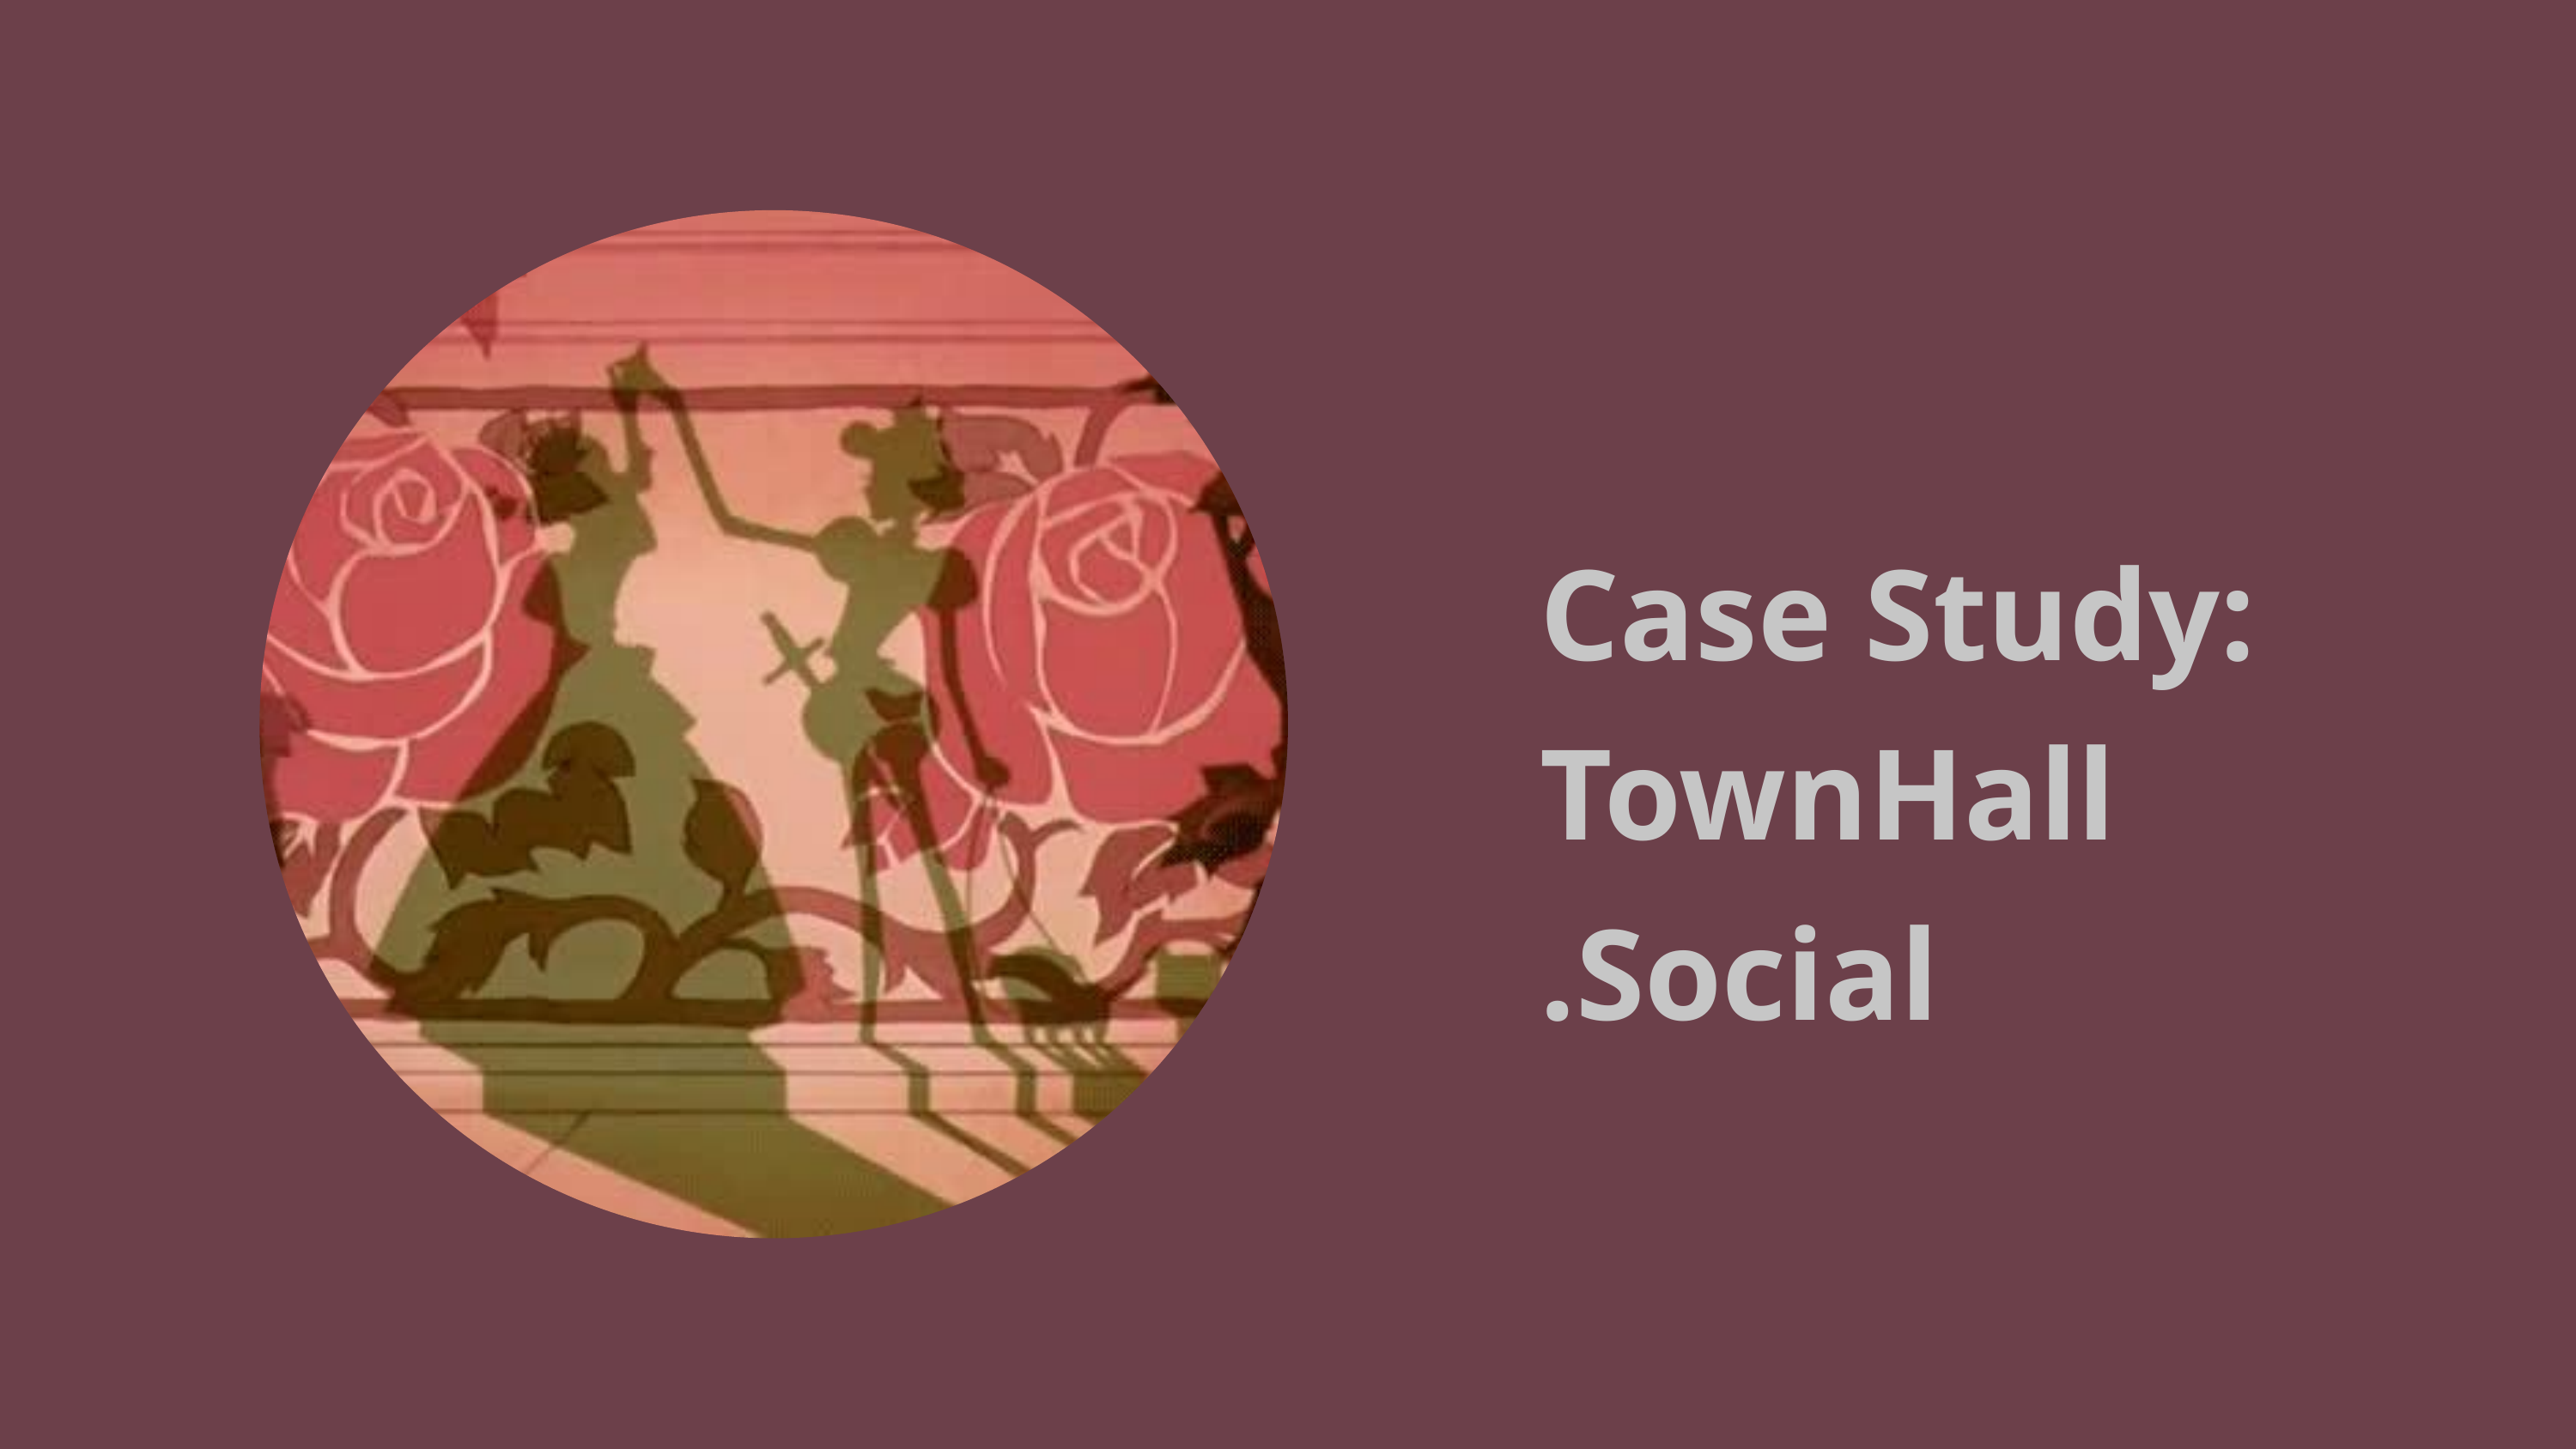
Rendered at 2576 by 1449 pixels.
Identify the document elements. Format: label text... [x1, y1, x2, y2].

text_box Case Study: TownHall .Social [1540, 505, 2326, 1046]
text_box [259, 209, 1288, 1239]
